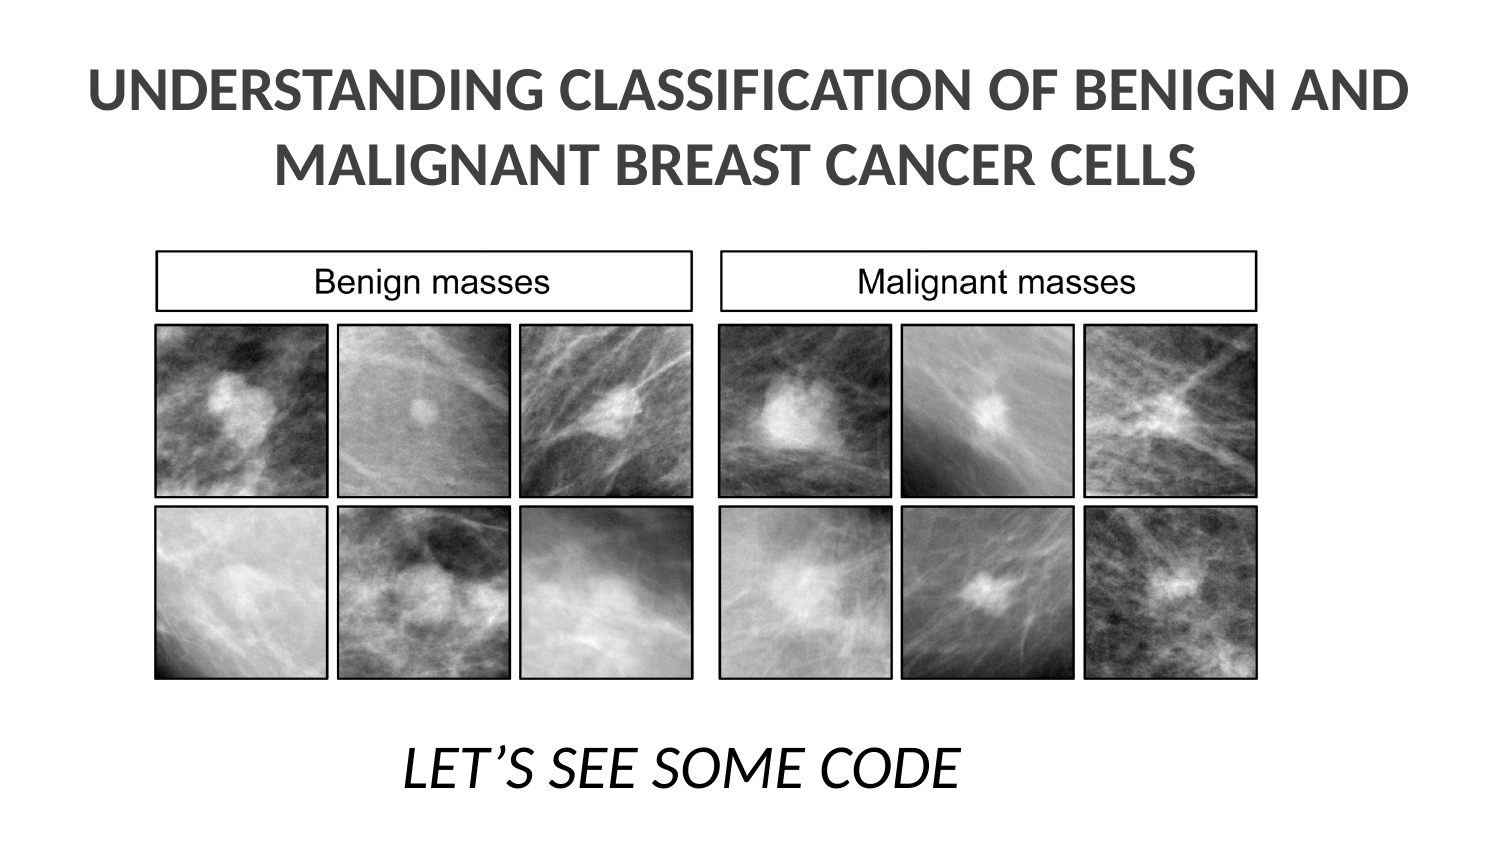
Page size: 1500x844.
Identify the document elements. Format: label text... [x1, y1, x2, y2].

list LET’S SEE SOME CODE [390, 715, 1157, 816]
picture [151, 247, 1261, 683]
title UNDERSTANDING CLASSIFICATION OF BENIGN AND MALIGNANT BREAST CANCER CELLS [59, 36, 1441, 130]
